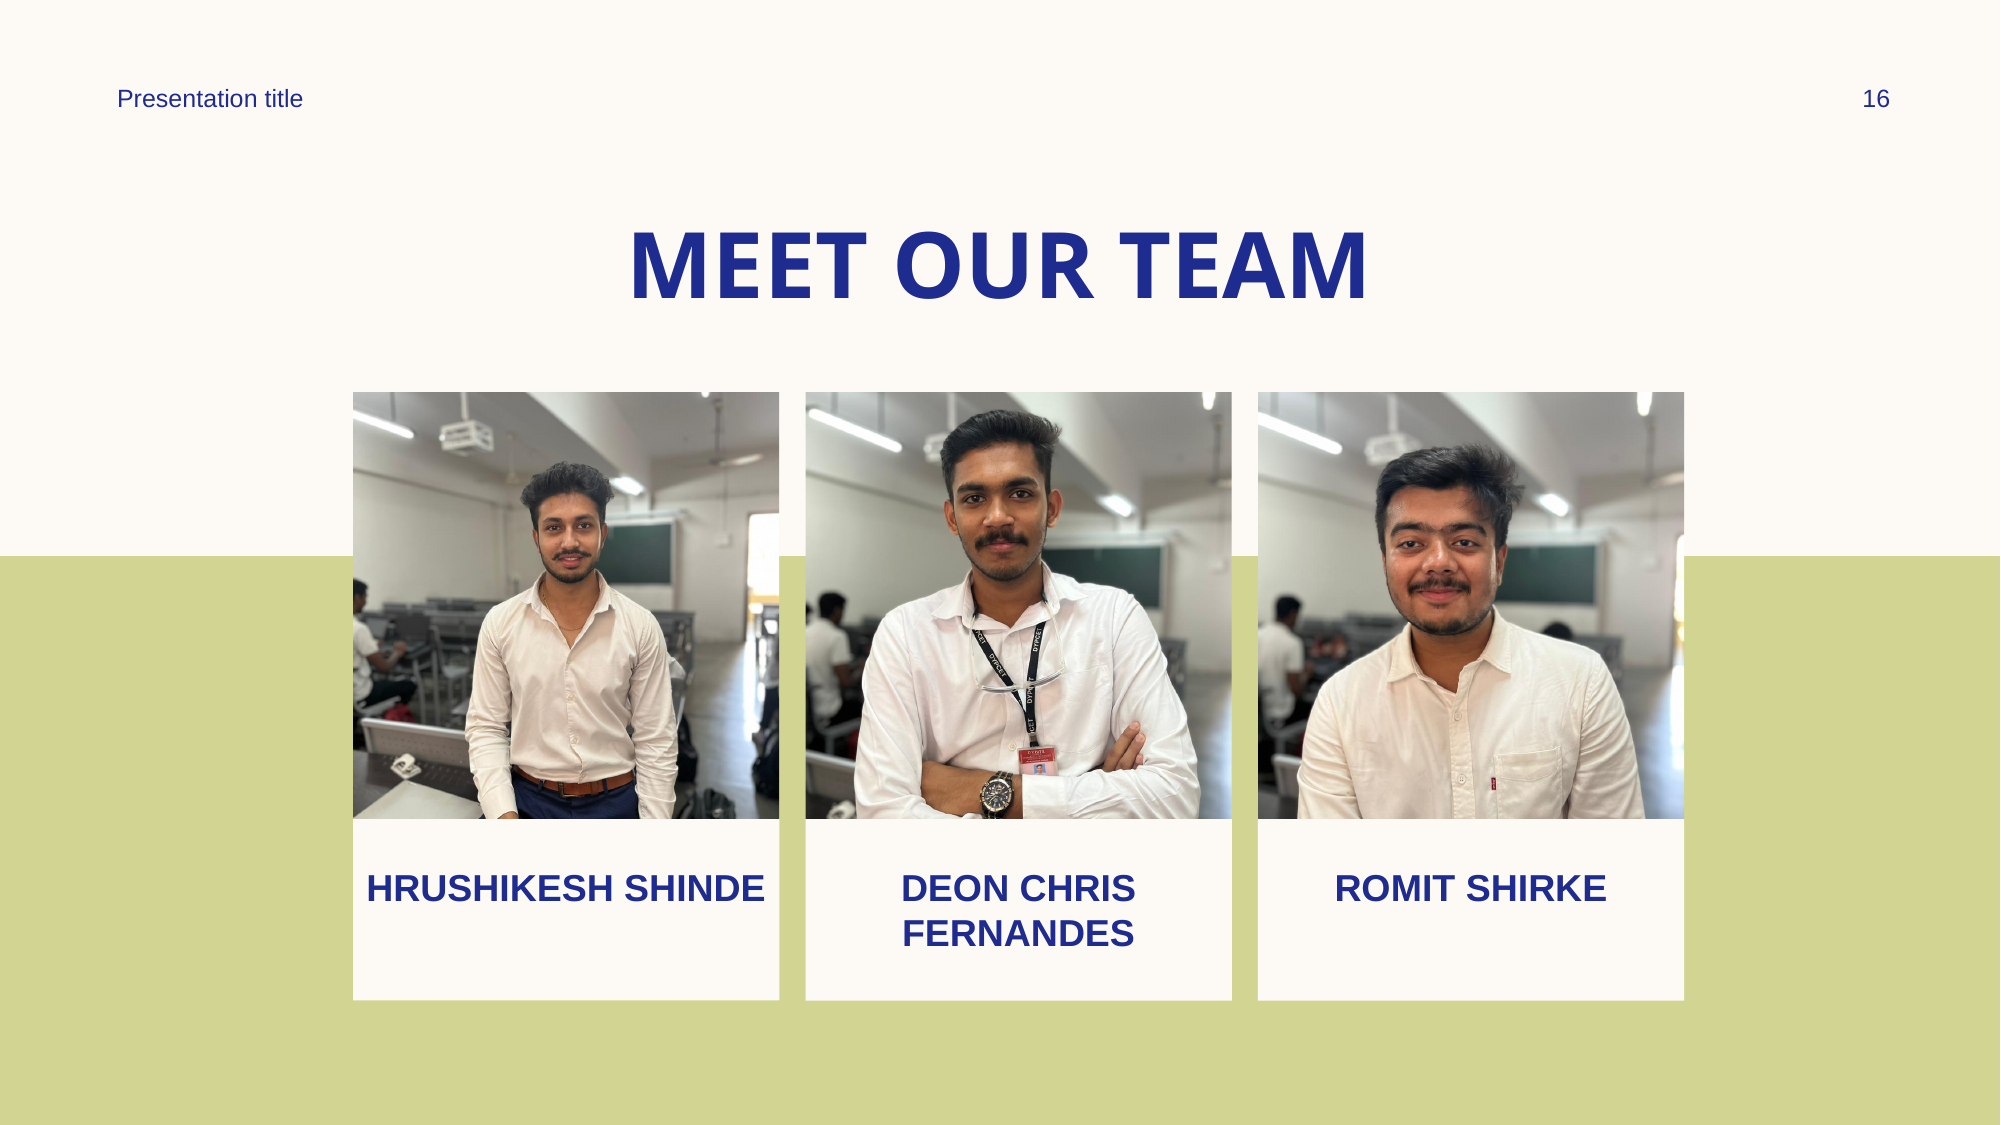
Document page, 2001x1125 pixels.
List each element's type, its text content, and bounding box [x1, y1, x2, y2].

slide_number 16 [1795, 75, 1958, 120]
picture [1257, 392, 1685, 819]
title MEET OUR TEAM [124, 199, 1875, 326]
list Deon Chris Fernandes [805, 819, 1232, 1001]
list Hrushikesh Shinde [353, 819, 780, 1001]
footer Presentation title [101, 75, 627, 120]
picture [805, 392, 1232, 819]
list Romit Shirke [1257, 819, 1685, 1001]
picture [353, 392, 780, 819]
